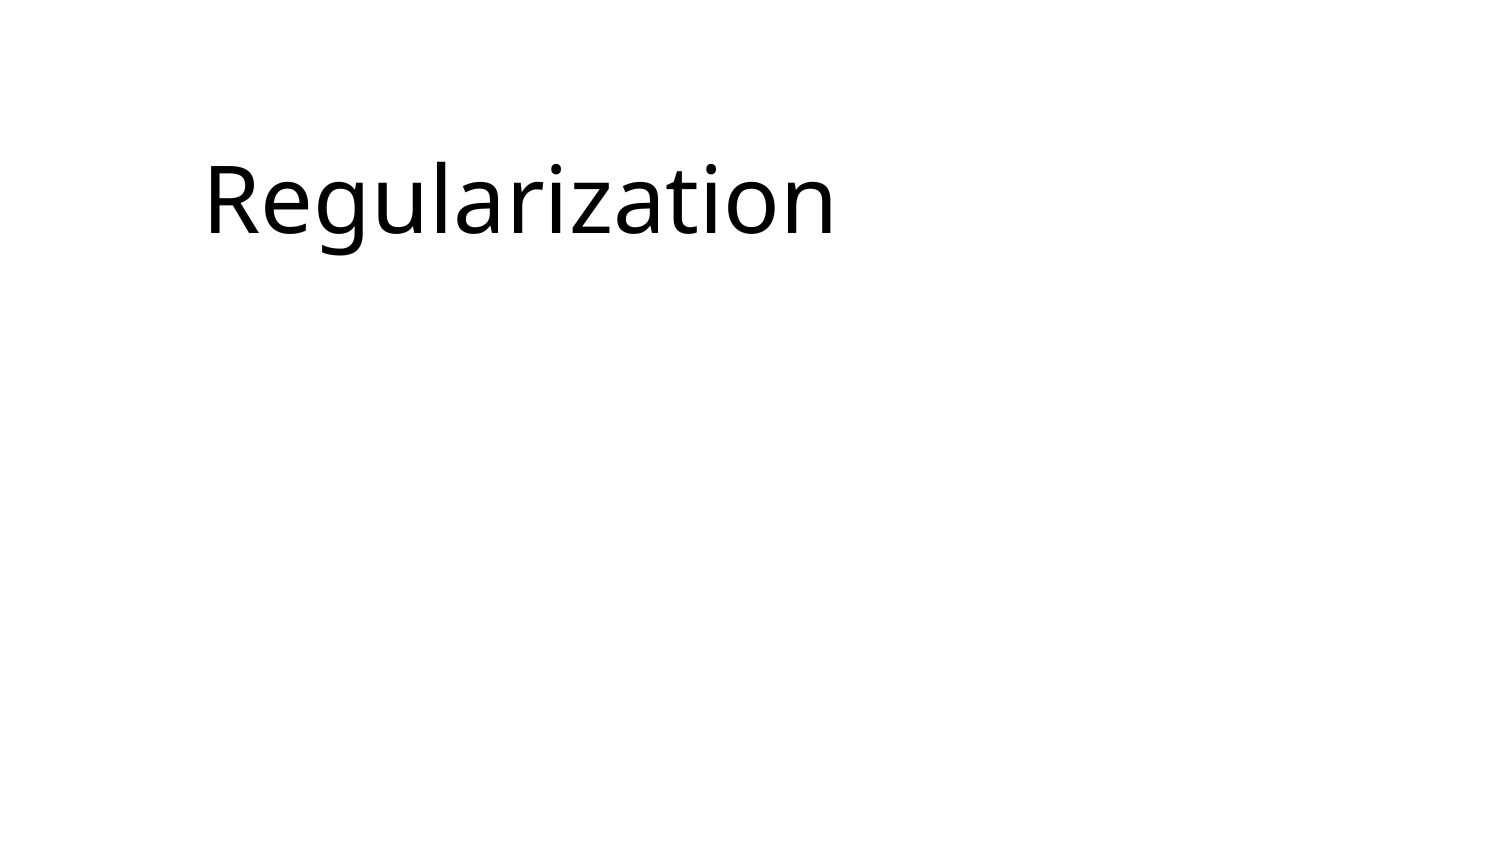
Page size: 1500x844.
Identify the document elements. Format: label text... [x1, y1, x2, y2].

title Regularization [187, 138, 1313, 432]
